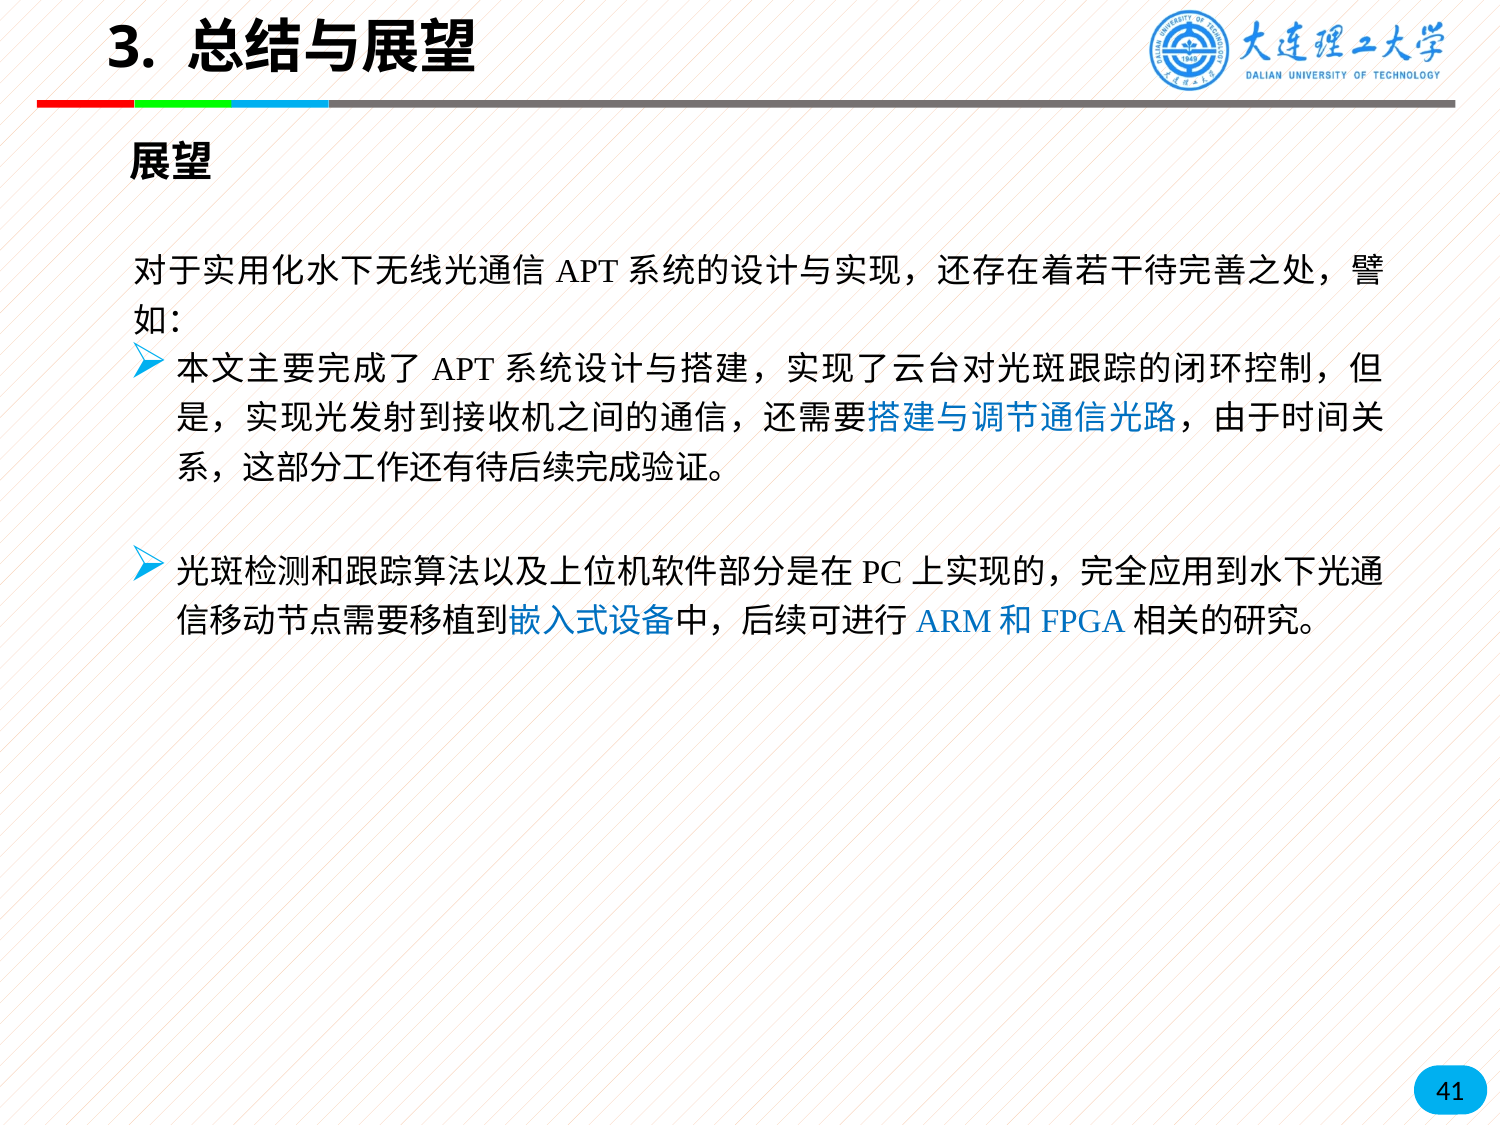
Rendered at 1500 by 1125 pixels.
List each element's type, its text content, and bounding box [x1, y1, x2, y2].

text_box 3. 总结与展望 [188, 1, 549, 87]
text_box 41 [1421, 1065, 1482, 1114]
text_box 3. 总结与展望 [36, 1, 179, 87]
text_box [328, 99, 1456, 109]
text_box 对于实用化水下无线光通信APT系统的设计与实现，还存在着若干待完善之处，譬如： [119, 232, 1400, 347]
text_box [1412, 1071, 1421, 1109]
text_box [1482, 1073, 1489, 1107]
text_box 展望 [114, 127, 179, 192]
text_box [179, 0, 188, 250]
text_box 本文主要完成了APT系统设计与搭建，实现了云台对光斑跟踪的闭环控制，但是，实现光发射到接收机之间的通信，还需要搭建与调节通信光路，由于时间关系，这部分工作还有待后续完成验证。 [114, 329, 1400, 494]
text_box 展望 [188, 127, 326, 192]
text_box 光斑检测和跟踪算法以及上位机软件部分是在PC上实现的，完全应用到水下光通信移动节点需要移植到嵌入式设备中，后续可进行ARM和FPGA相关的研究。 [114, 532, 1400, 647]
picture [1146, 2, 1451, 96]
